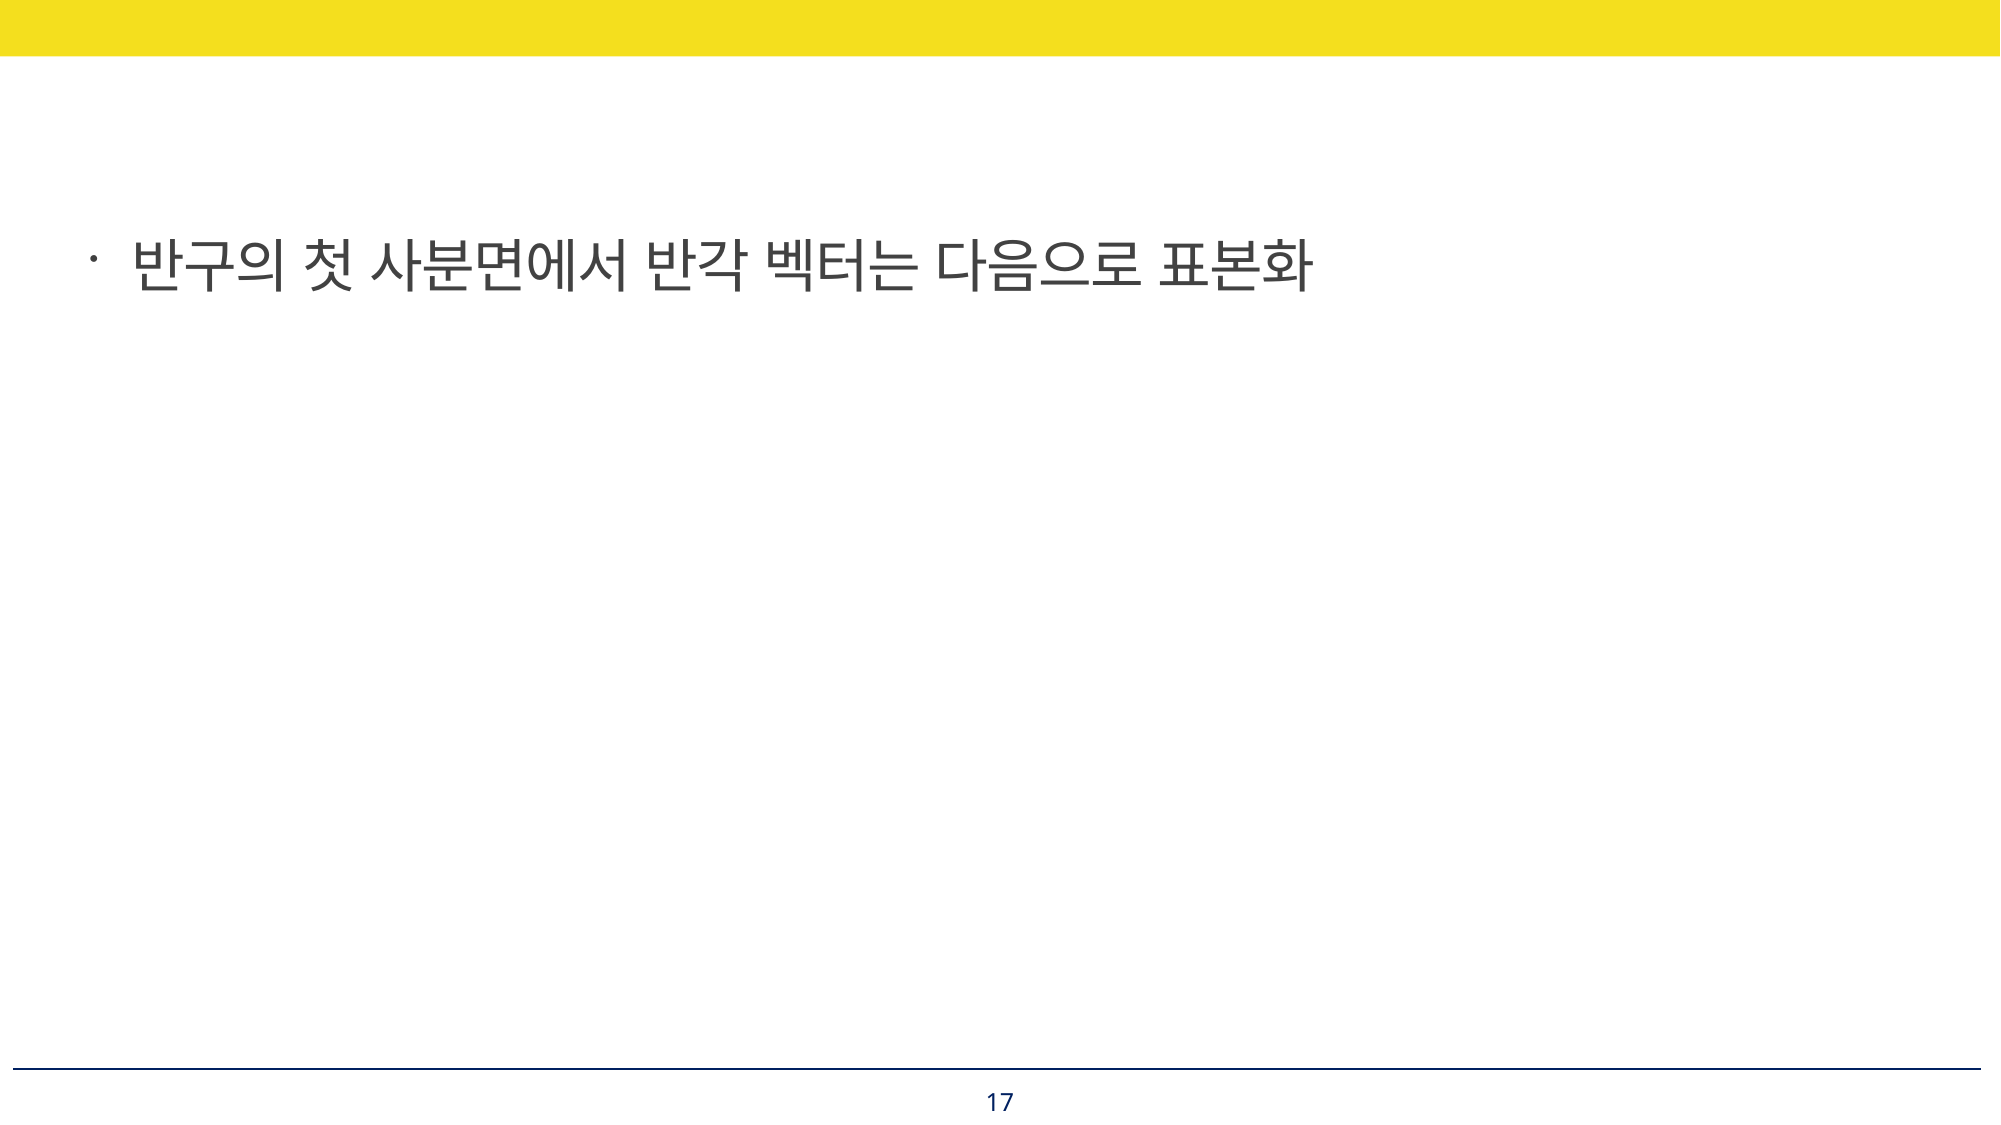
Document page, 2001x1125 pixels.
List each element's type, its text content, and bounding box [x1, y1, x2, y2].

slide_number 17 [916, 1078, 1084, 1125]
